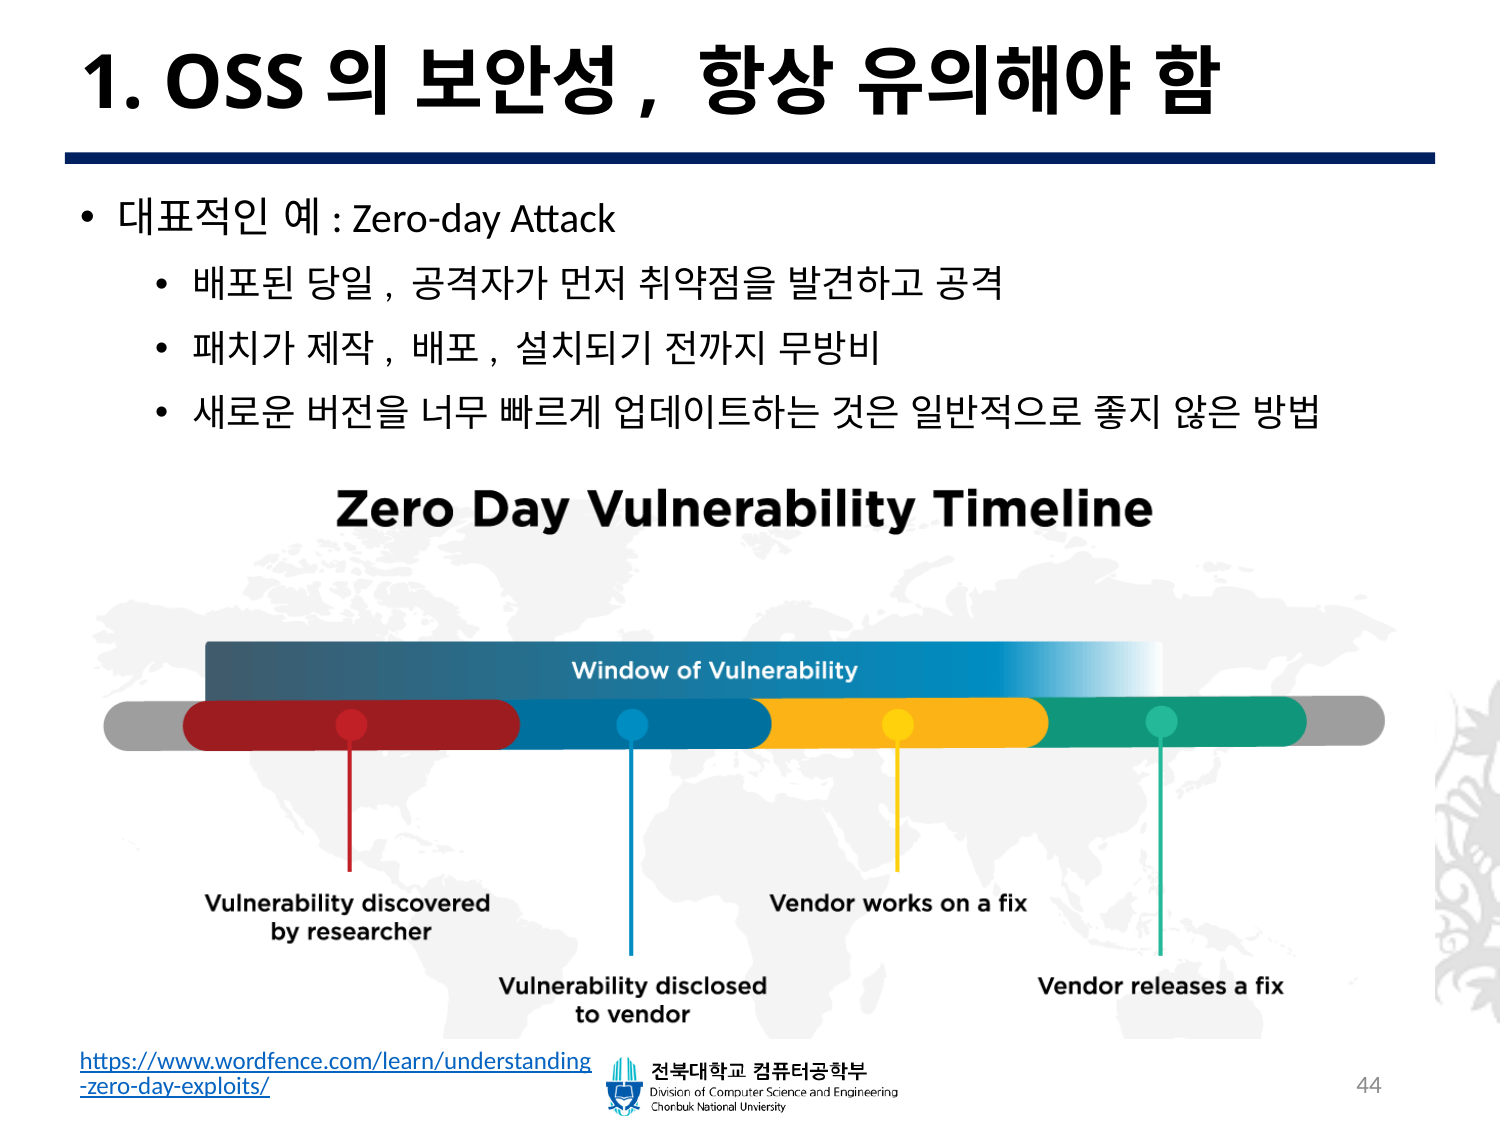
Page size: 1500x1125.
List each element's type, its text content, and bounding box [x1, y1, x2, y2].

slide_number 44 [1059, 1057, 1397, 1111]
picture [600, 1057, 900, 1116]
list 대표적인 예: Zero-day Attack 배포된 당일, 공격자가 먼저 취약점을 발견하고 공격 패치가 제작, 배포, 설치되기 전까지 무방비 새로운 버전을 너무 빠르게 업데이트하는 것은 일반적으로 좋지 않은 방법 [64, 173, 1436, 448]
text_box https://www.wordfence.com/learn/understanding-zero-day-exploits/ [64, 1039, 610, 1082]
picture [64, 448, 1436, 1039]
title 1. OSS의 보안성, 항상 유의해야 함 [64, 26, 1436, 143]
